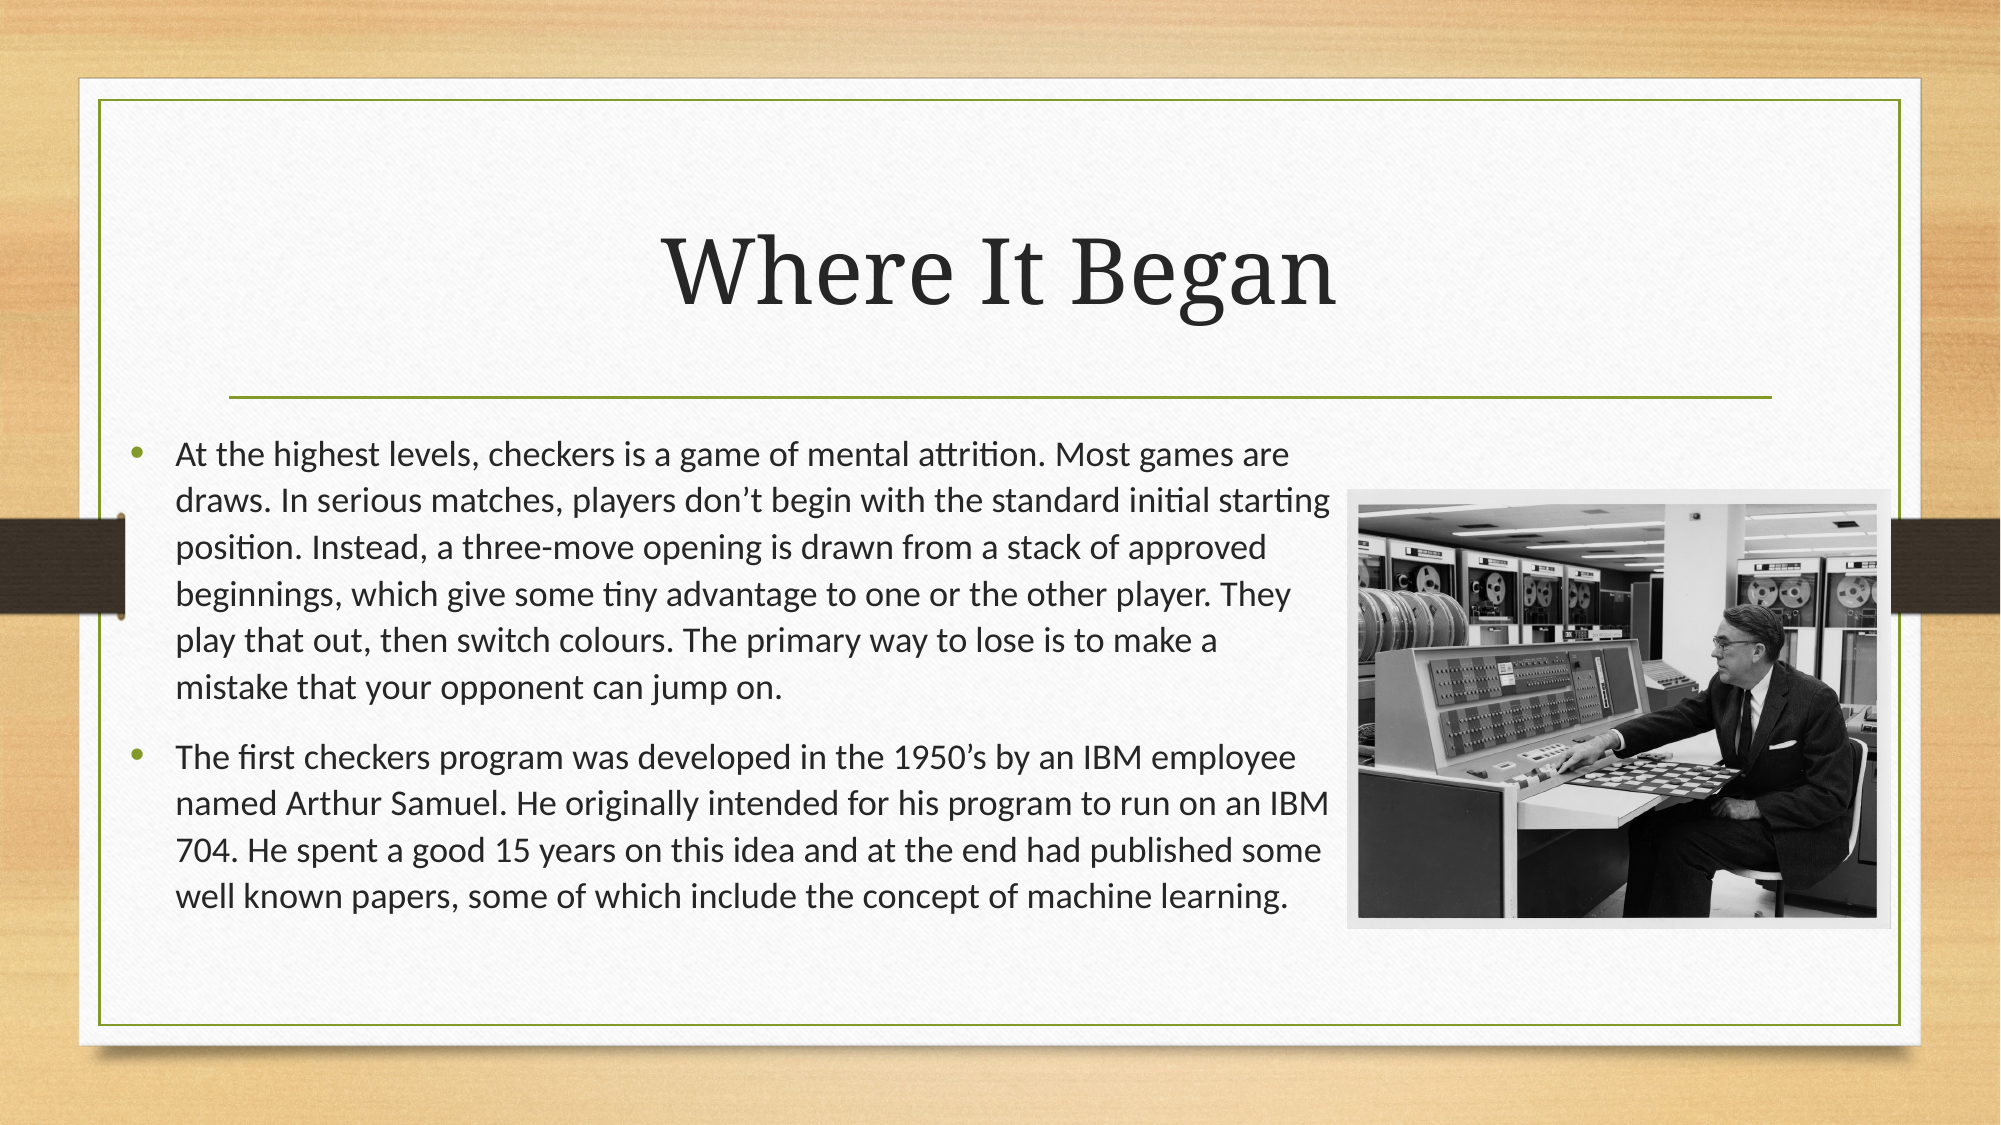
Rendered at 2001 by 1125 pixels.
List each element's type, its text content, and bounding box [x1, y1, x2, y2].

picture [0, 0, 2001, 1125]
title Where It Began [212, 161, 1788, 375]
list At the highest levels, checkers is a game of mental attrition. Most games are draws. In serious matches, players don’t begin with the standard initial starting position. Instead, a three-move opening is drawn from a stack of approved beginnings, which give some tiny advantage to one or the other player. They play that out, then switch colours. The primary way to lose is to make a mistake that your opponent can jump on. The first checkers program was developed in the 1950’s by an IBM employee named Arthur Samuel. He originally intended for his program to run on an IBM 704. He spent a good 15 years on this idea and at the end had published some well known papers, some of which include the concept of machine learning. [115, 419, 1348, 964]
